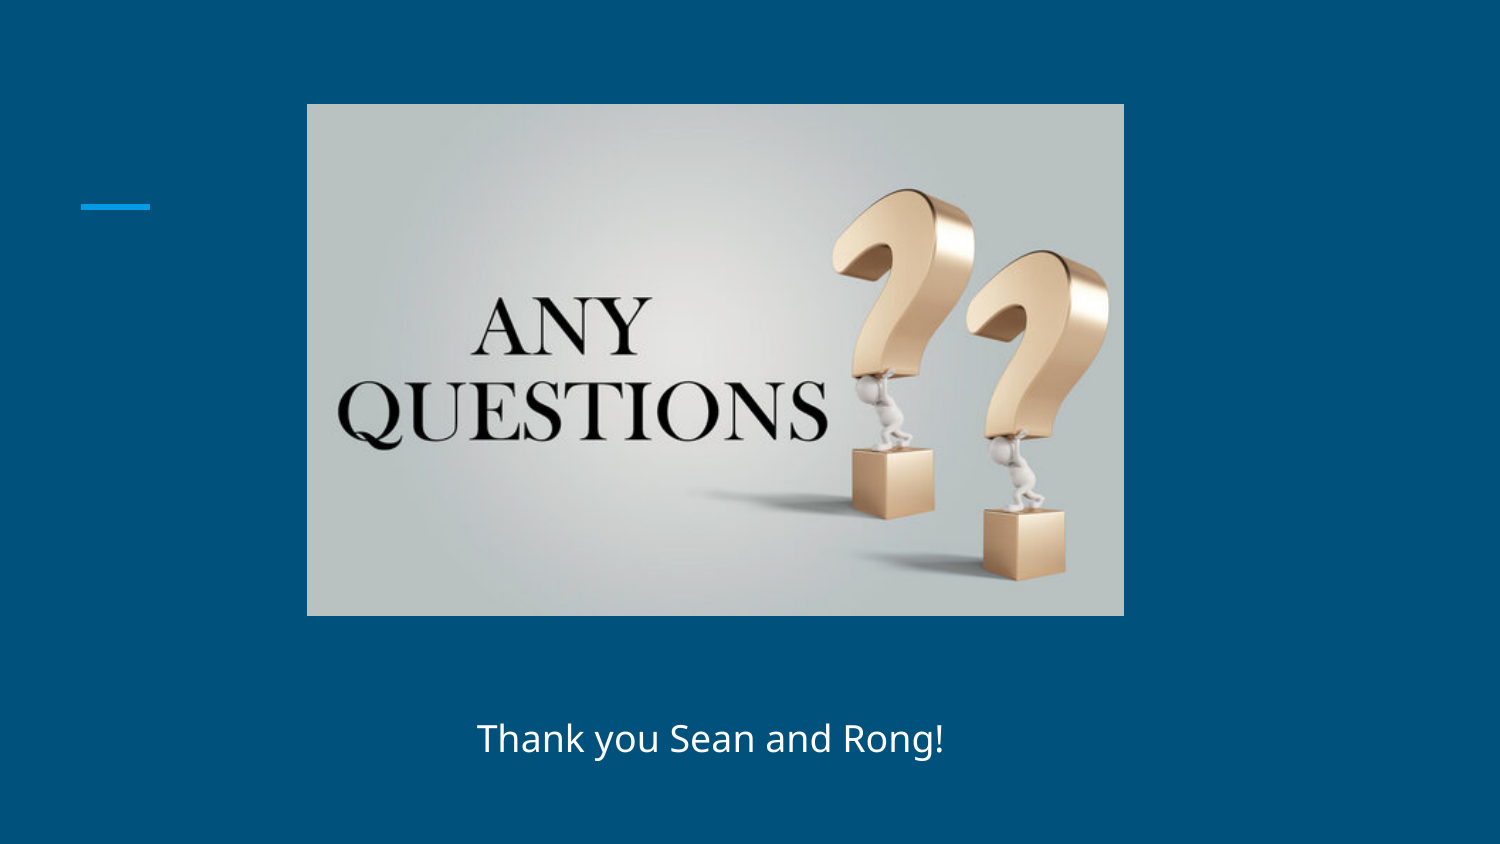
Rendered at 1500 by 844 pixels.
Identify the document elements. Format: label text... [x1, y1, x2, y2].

list Thank you Sean and Rong! [24, 693, 1398, 844]
picture [308, 105, 1123, 615]
